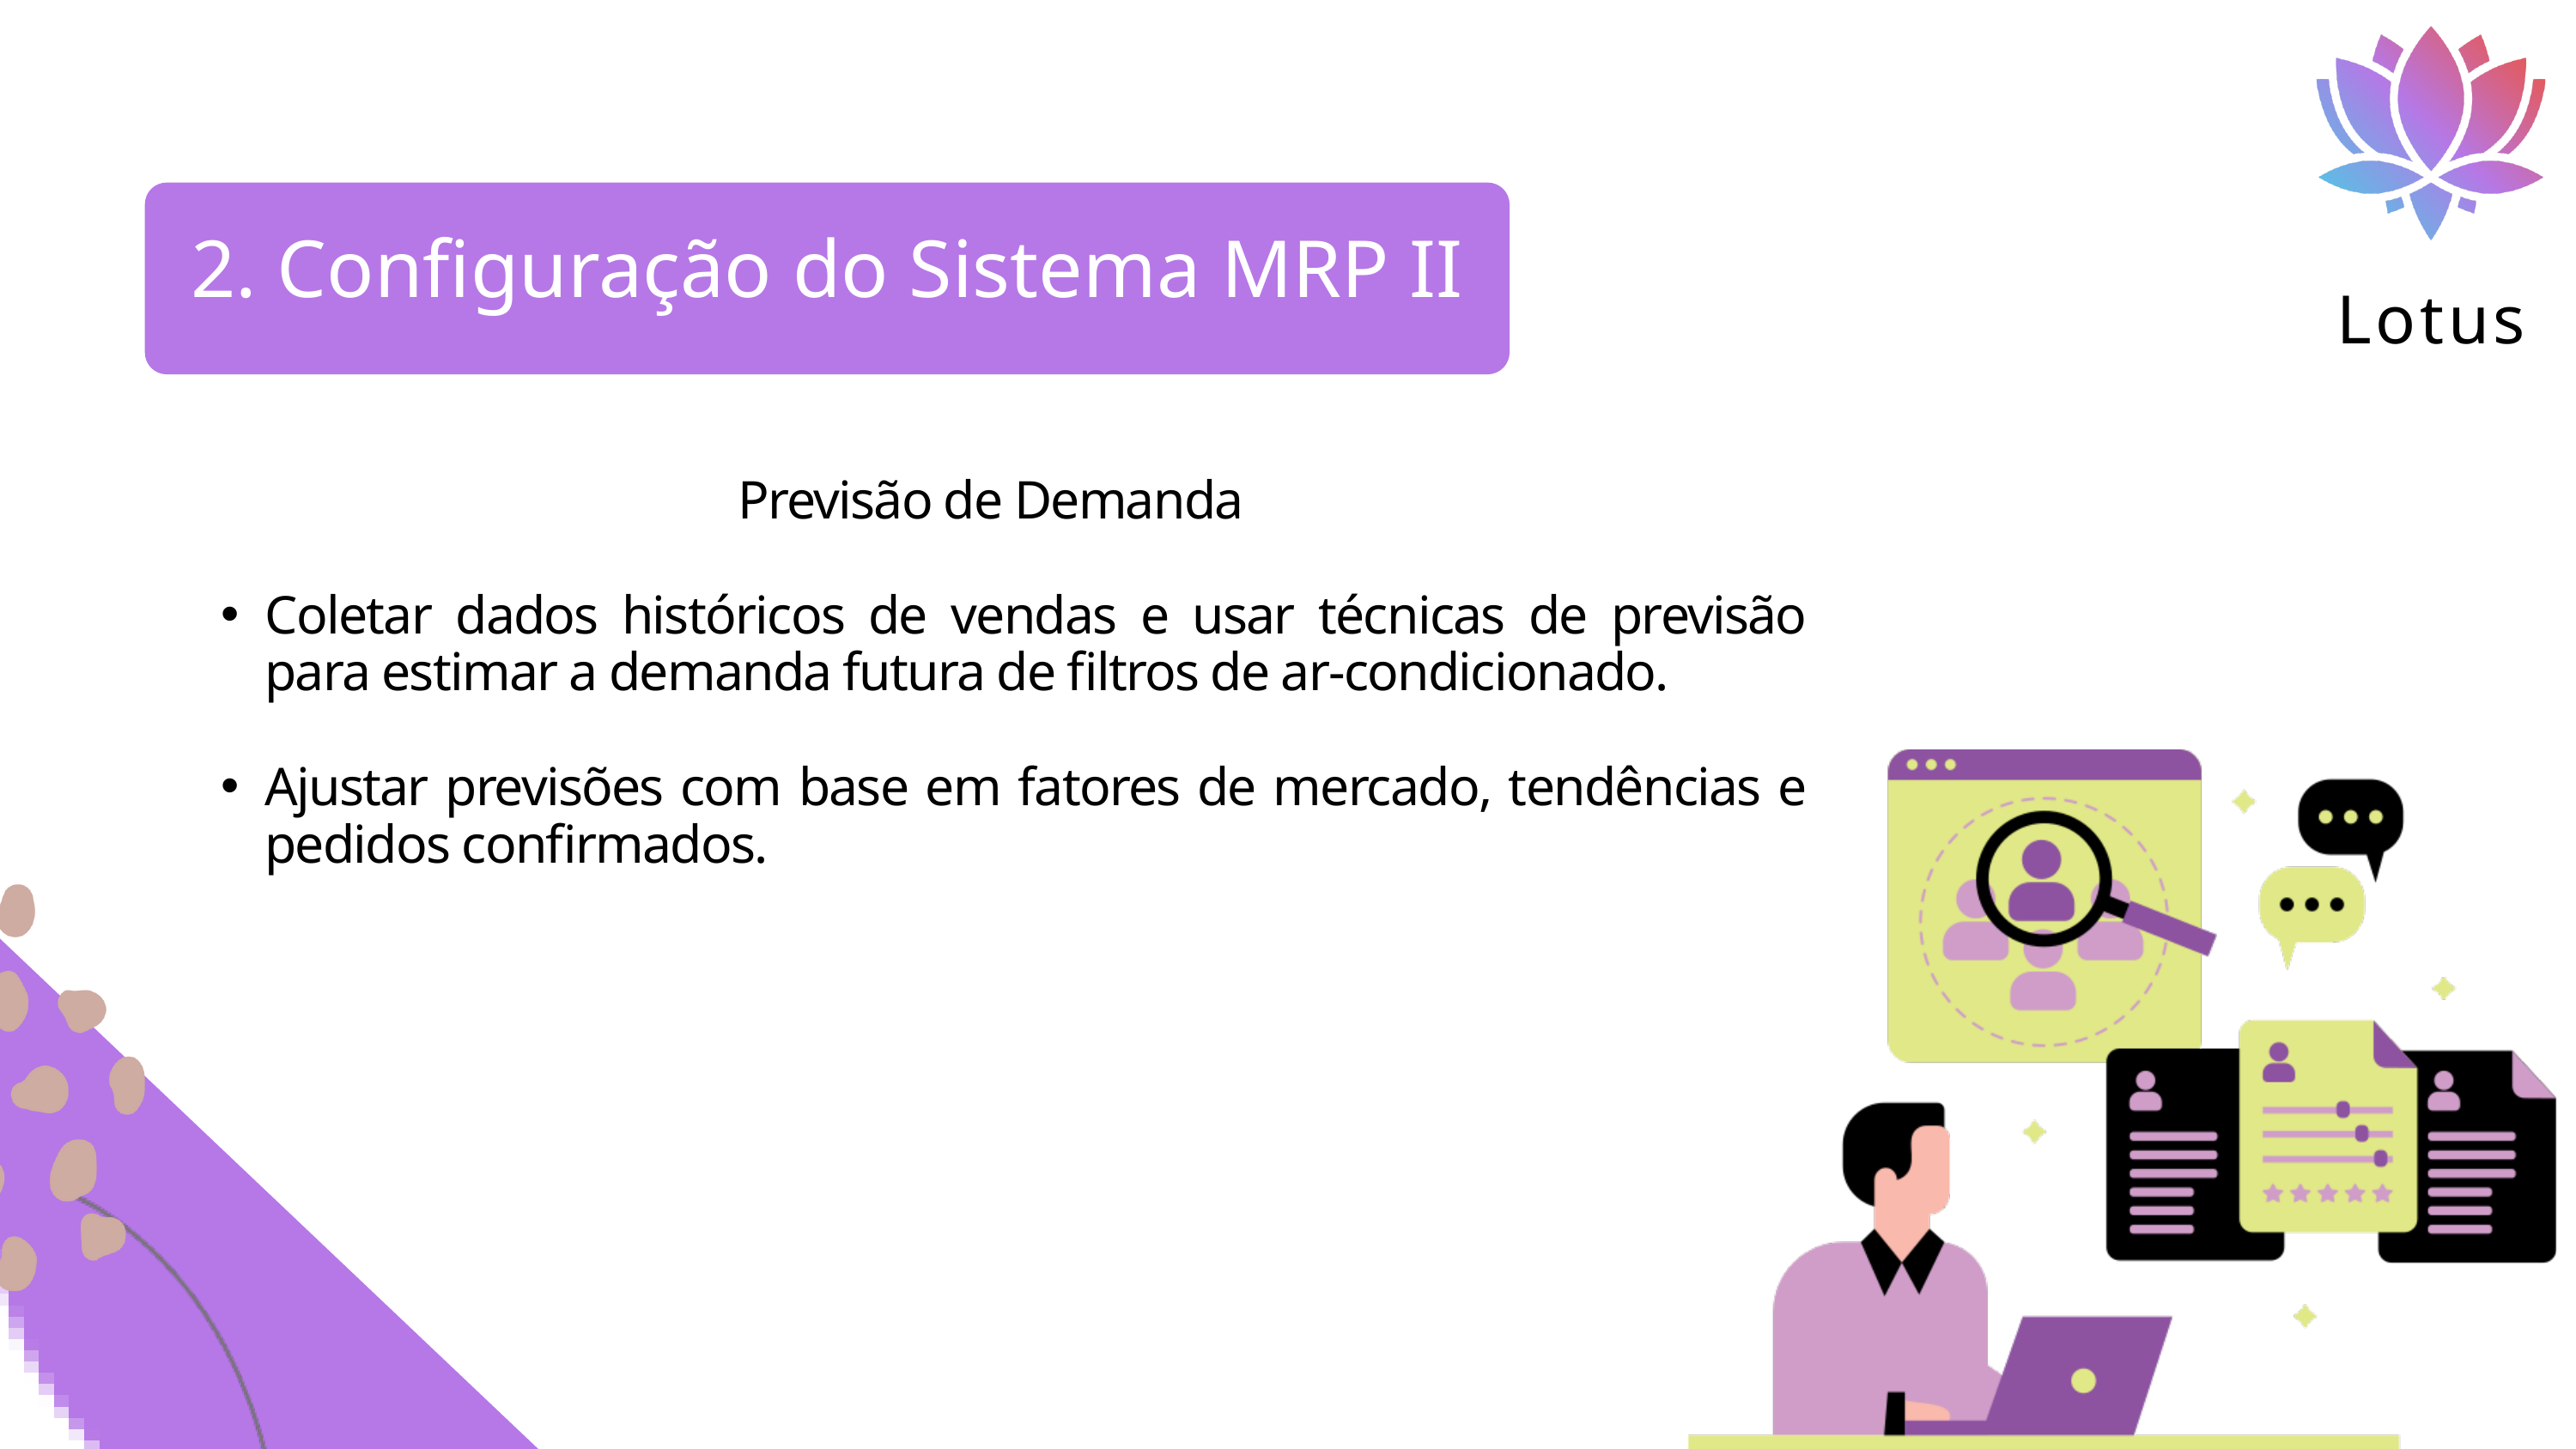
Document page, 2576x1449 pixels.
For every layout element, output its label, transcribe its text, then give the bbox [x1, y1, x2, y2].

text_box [144, 182, 1510, 375]
text_box [0, 1205, 607, 1449]
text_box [2303, 26, 2560, 352]
text_box [145, 1076, 304, 1227]
text_box [0, 826, 145, 1291]
text_box Previsão de Demanda Coletar dados históricos de vendas e usar técnicas de previsão para estimar a demanda futura de filtros de ar-condicionado. Ajustar previsões com base em fatores de mercado, tendências e pedidos confirmados. [176, 472, 1806, 931]
text_box [1688, 749, 2557, 1449]
